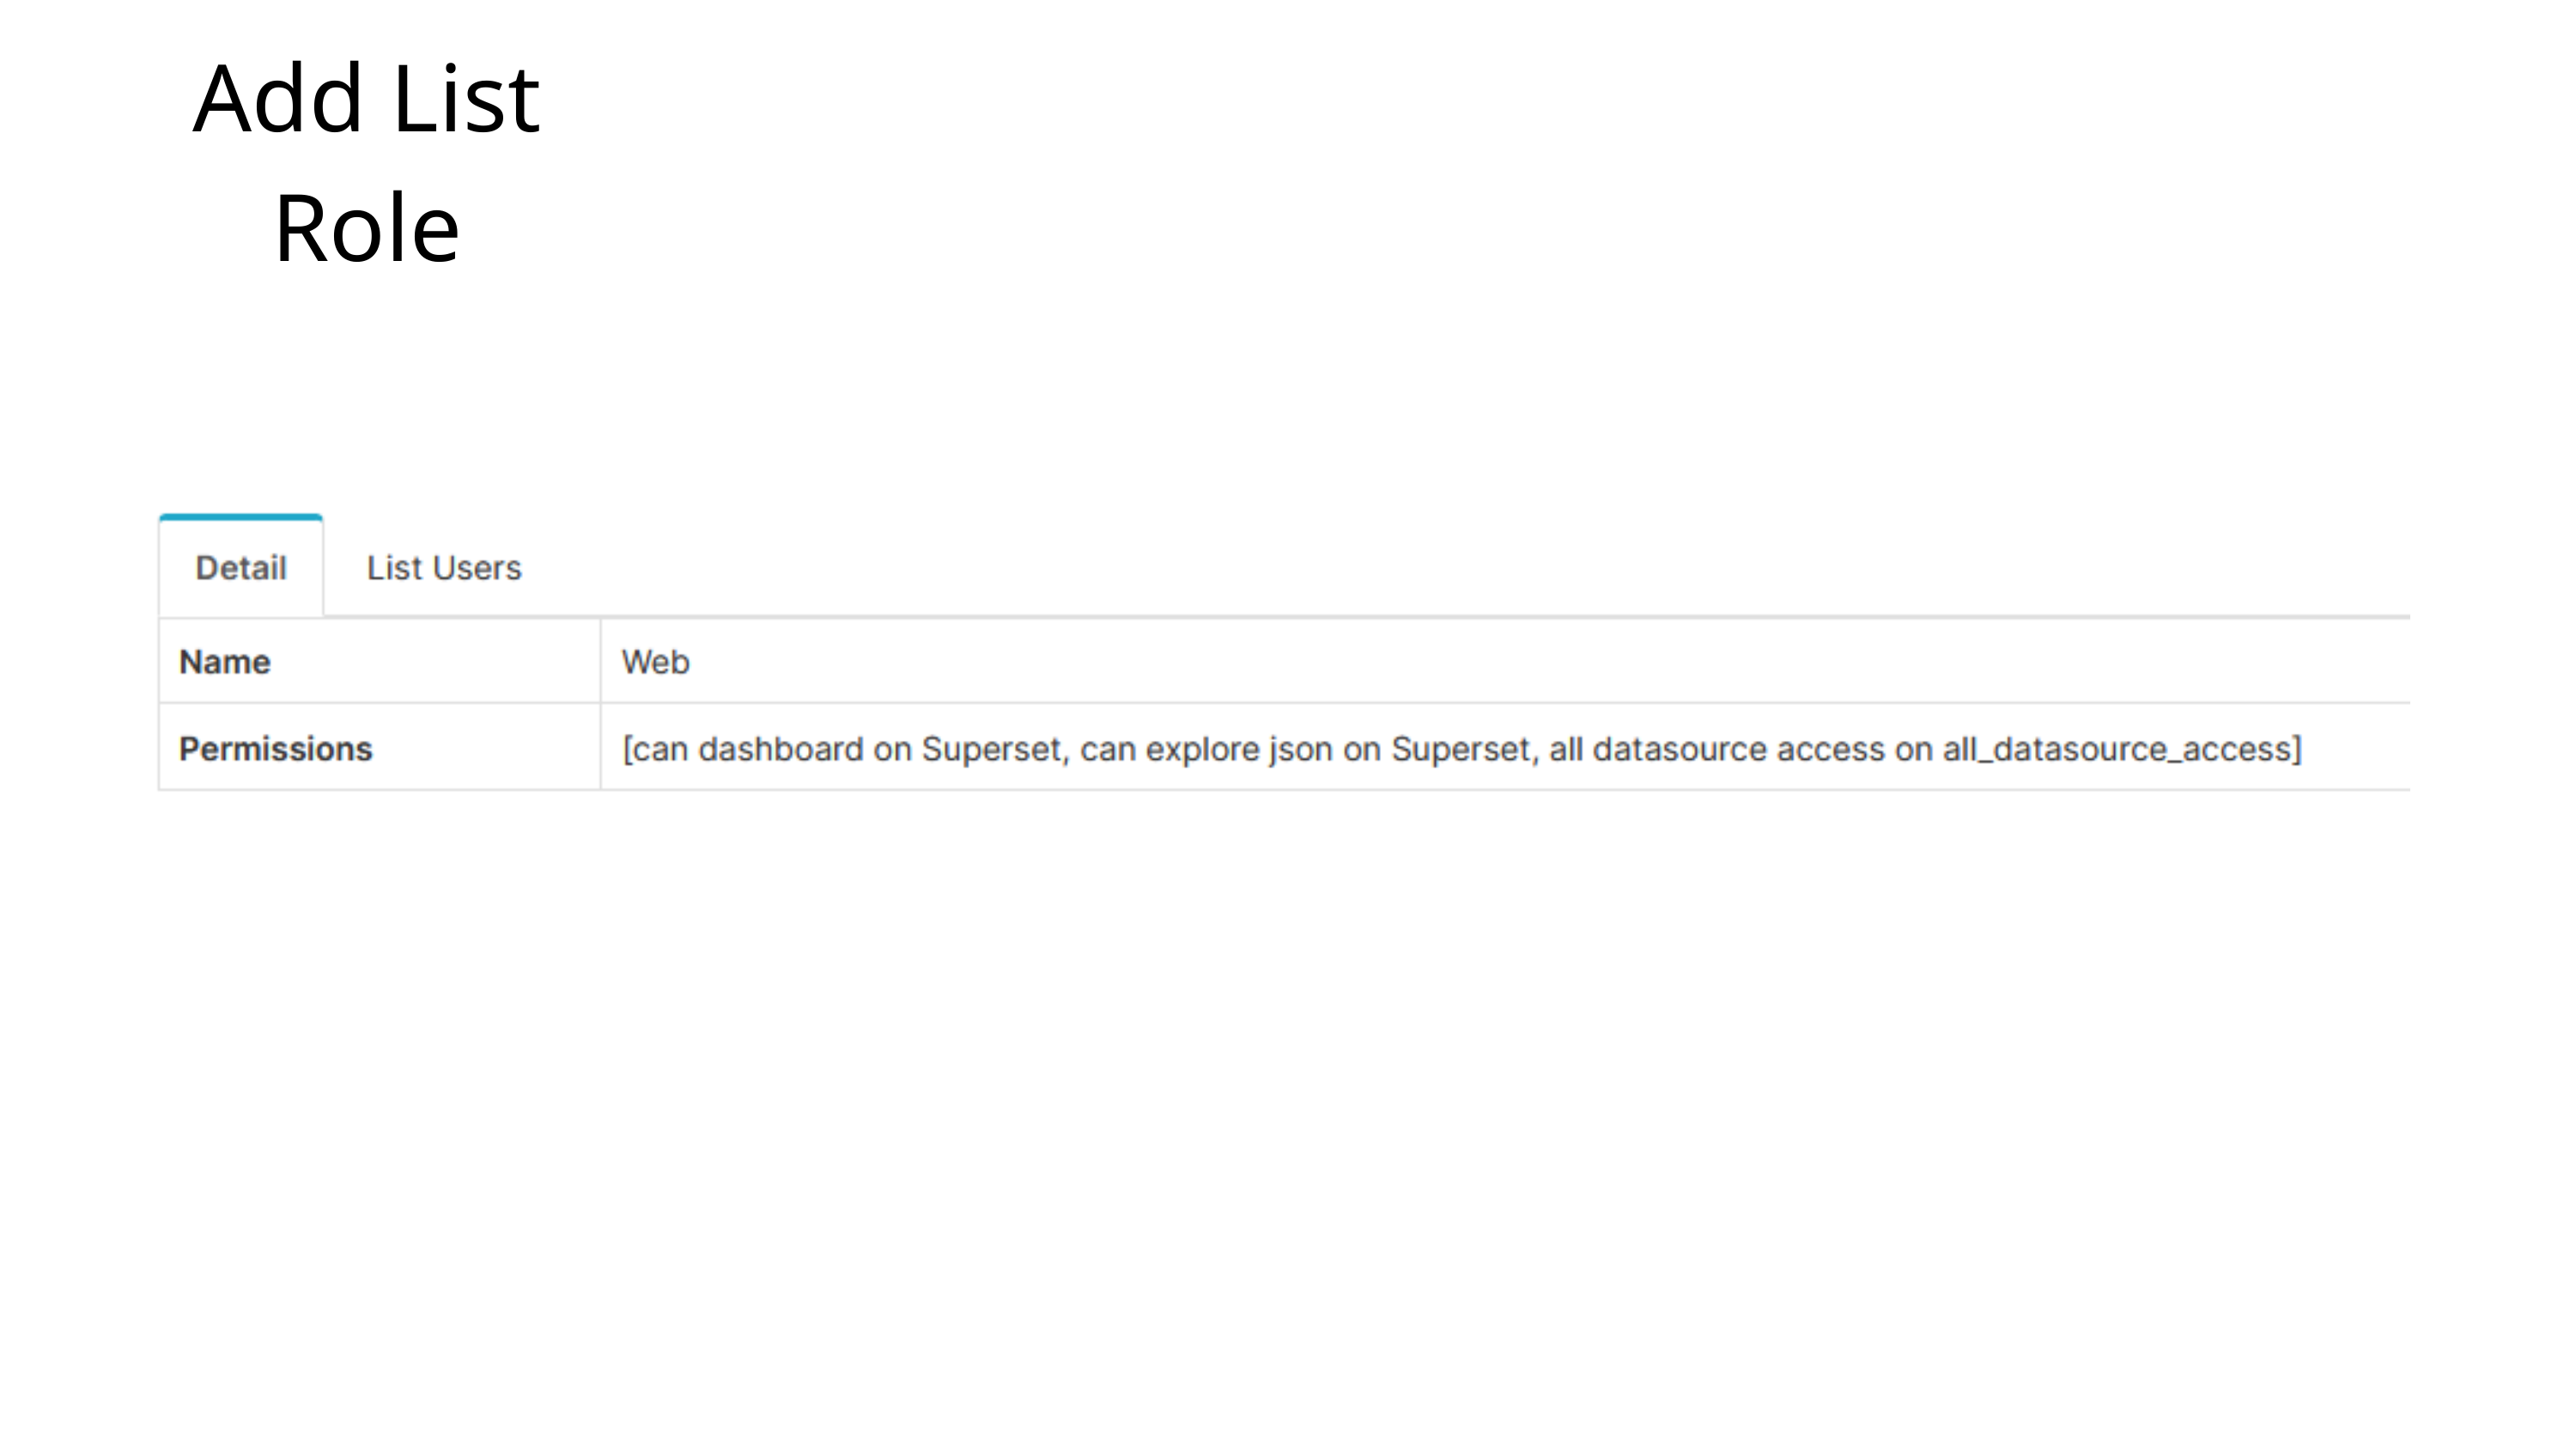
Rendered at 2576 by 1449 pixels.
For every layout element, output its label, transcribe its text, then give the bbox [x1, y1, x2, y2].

picture [144, 488, 2410, 814]
text_box Add List Role [87, 20, 647, 281]
